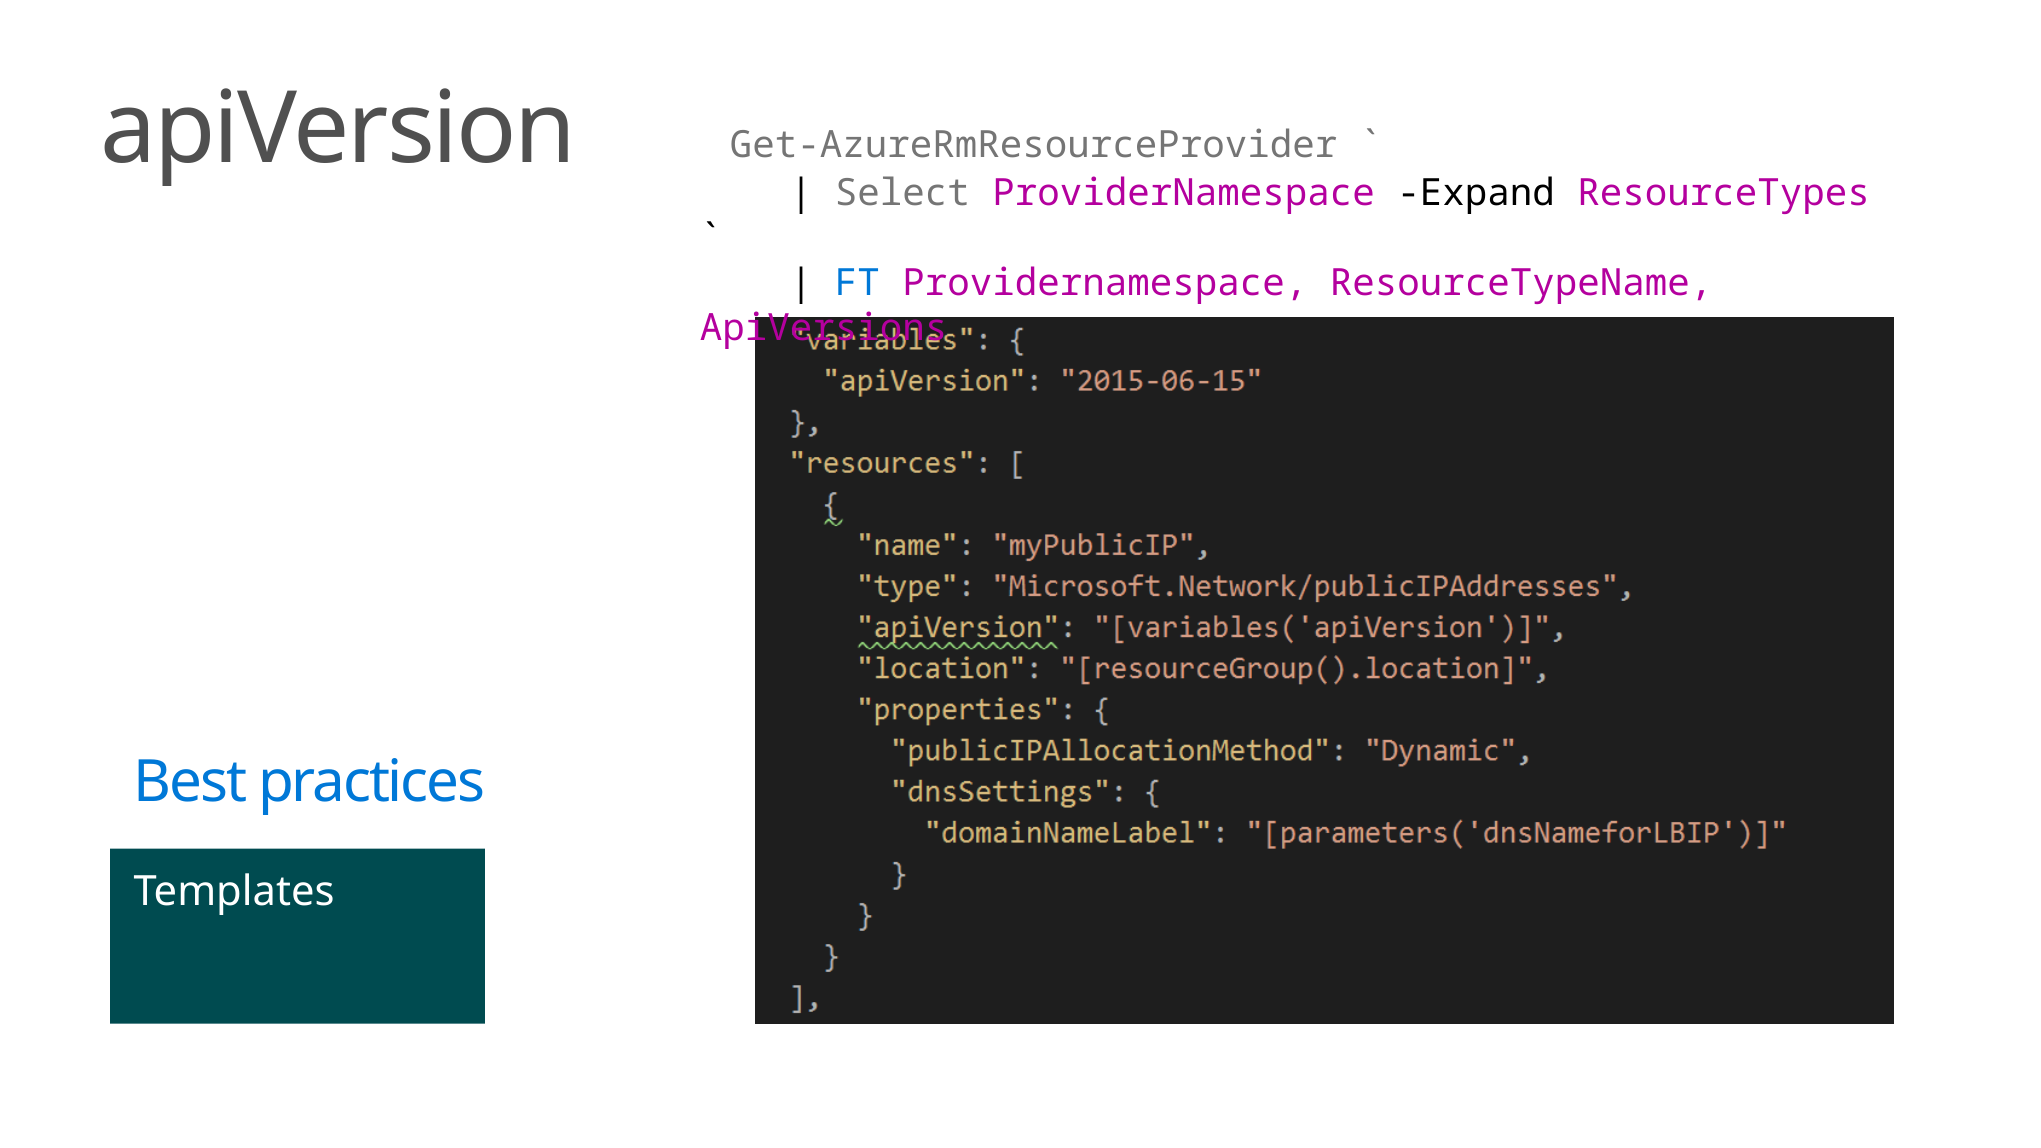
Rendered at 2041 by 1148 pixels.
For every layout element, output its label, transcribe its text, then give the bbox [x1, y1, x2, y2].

text_box Get-AzureRmResourceProvider ` | Select ProviderNamespace -Expand ResourceTypes ` | FT Providernamespace, ResourceTypeName, ApiVersions [670, 83, 1933, 426]
text_box Templates [109, 848, 486, 1024]
text_box apiVersion [76, 61, 1352, 212]
picture [755, 316, 1894, 1024]
text_box Best practices [110, 736, 513, 824]
